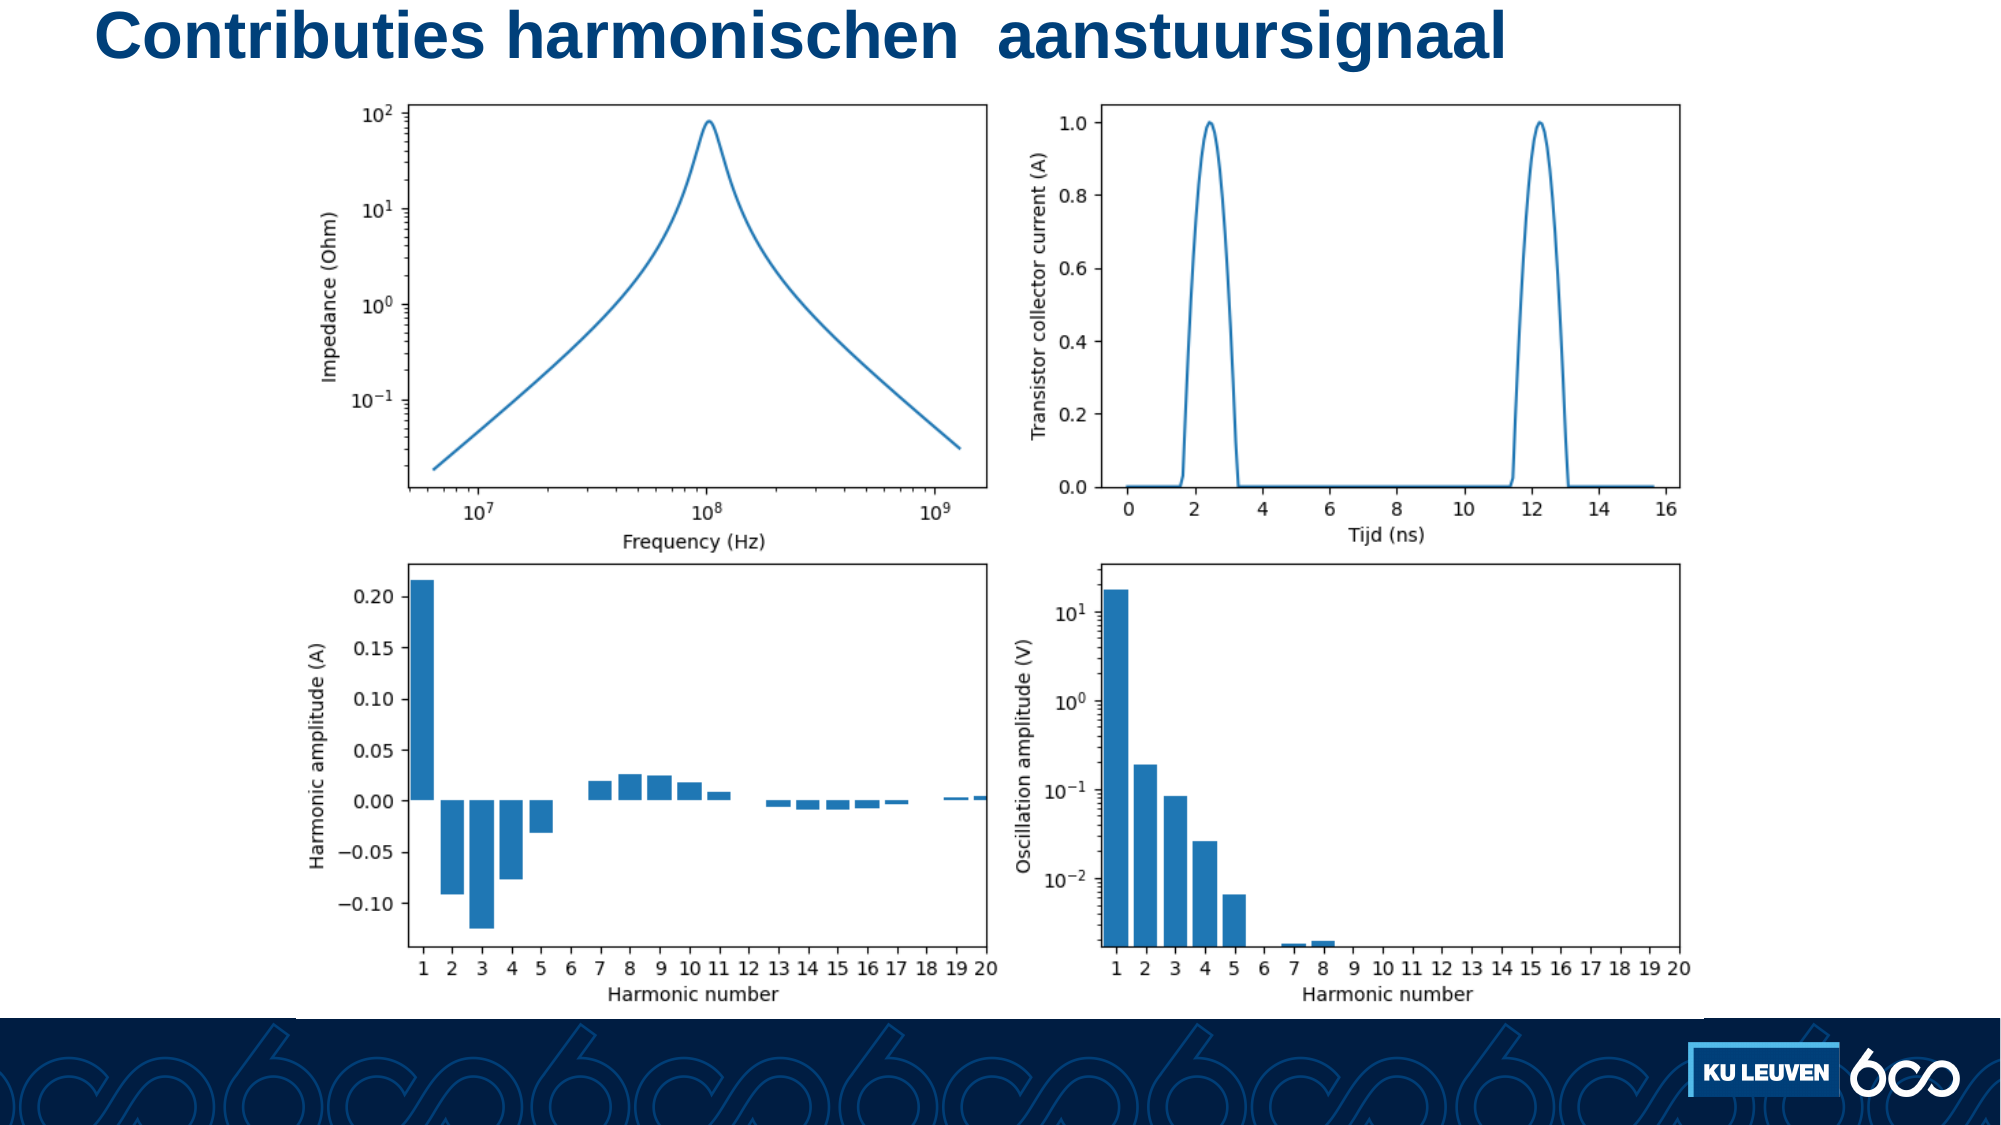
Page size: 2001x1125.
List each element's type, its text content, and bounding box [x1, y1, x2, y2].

picture [0, 88, 2001, 1125]
title Contributies harmonischen aanstuursignaal [94, 0, 1906, 108]
